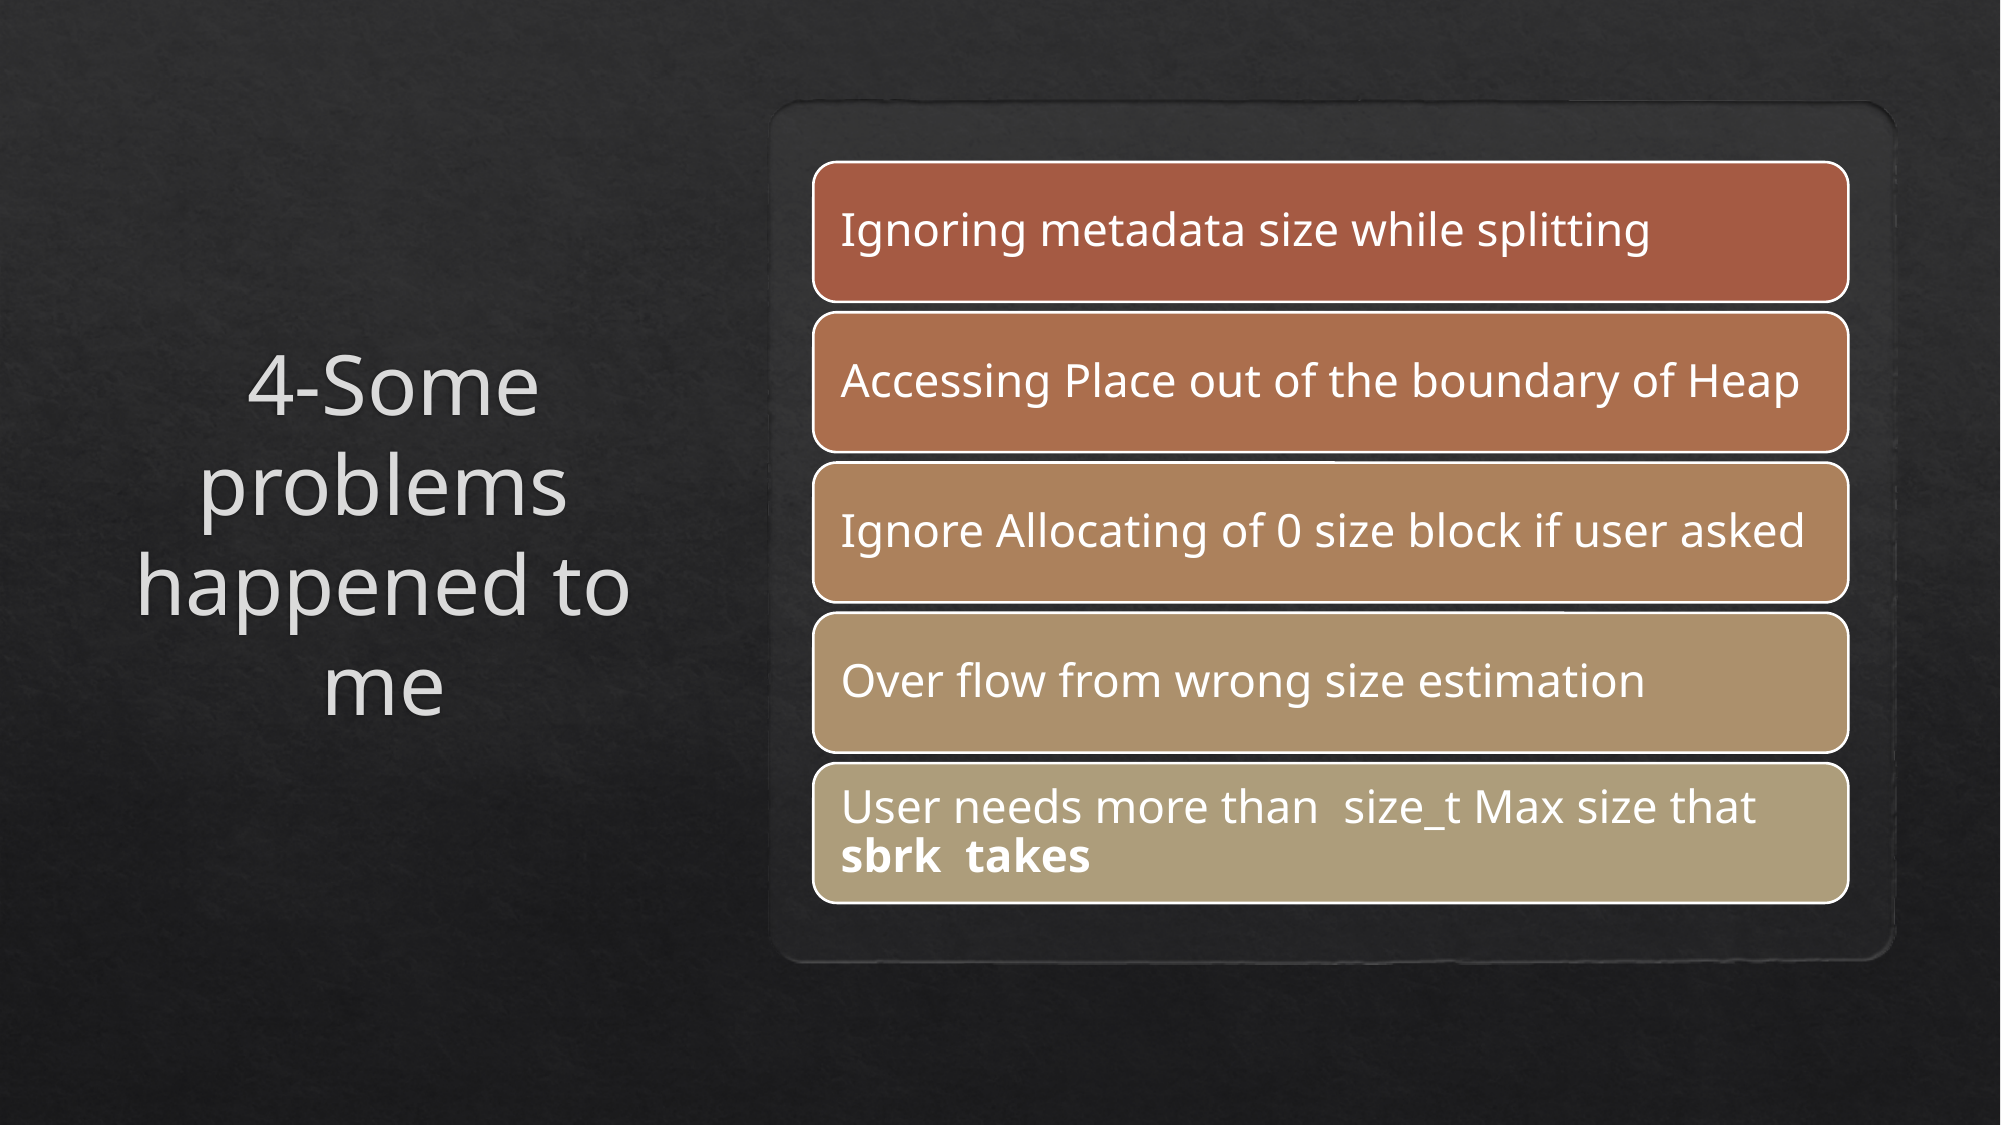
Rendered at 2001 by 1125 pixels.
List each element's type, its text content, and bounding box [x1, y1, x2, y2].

picture [767, 99, 1899, 966]
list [813, 145, 1849, 920]
title 4-Some problems happened to me [103, 99, 664, 966]
